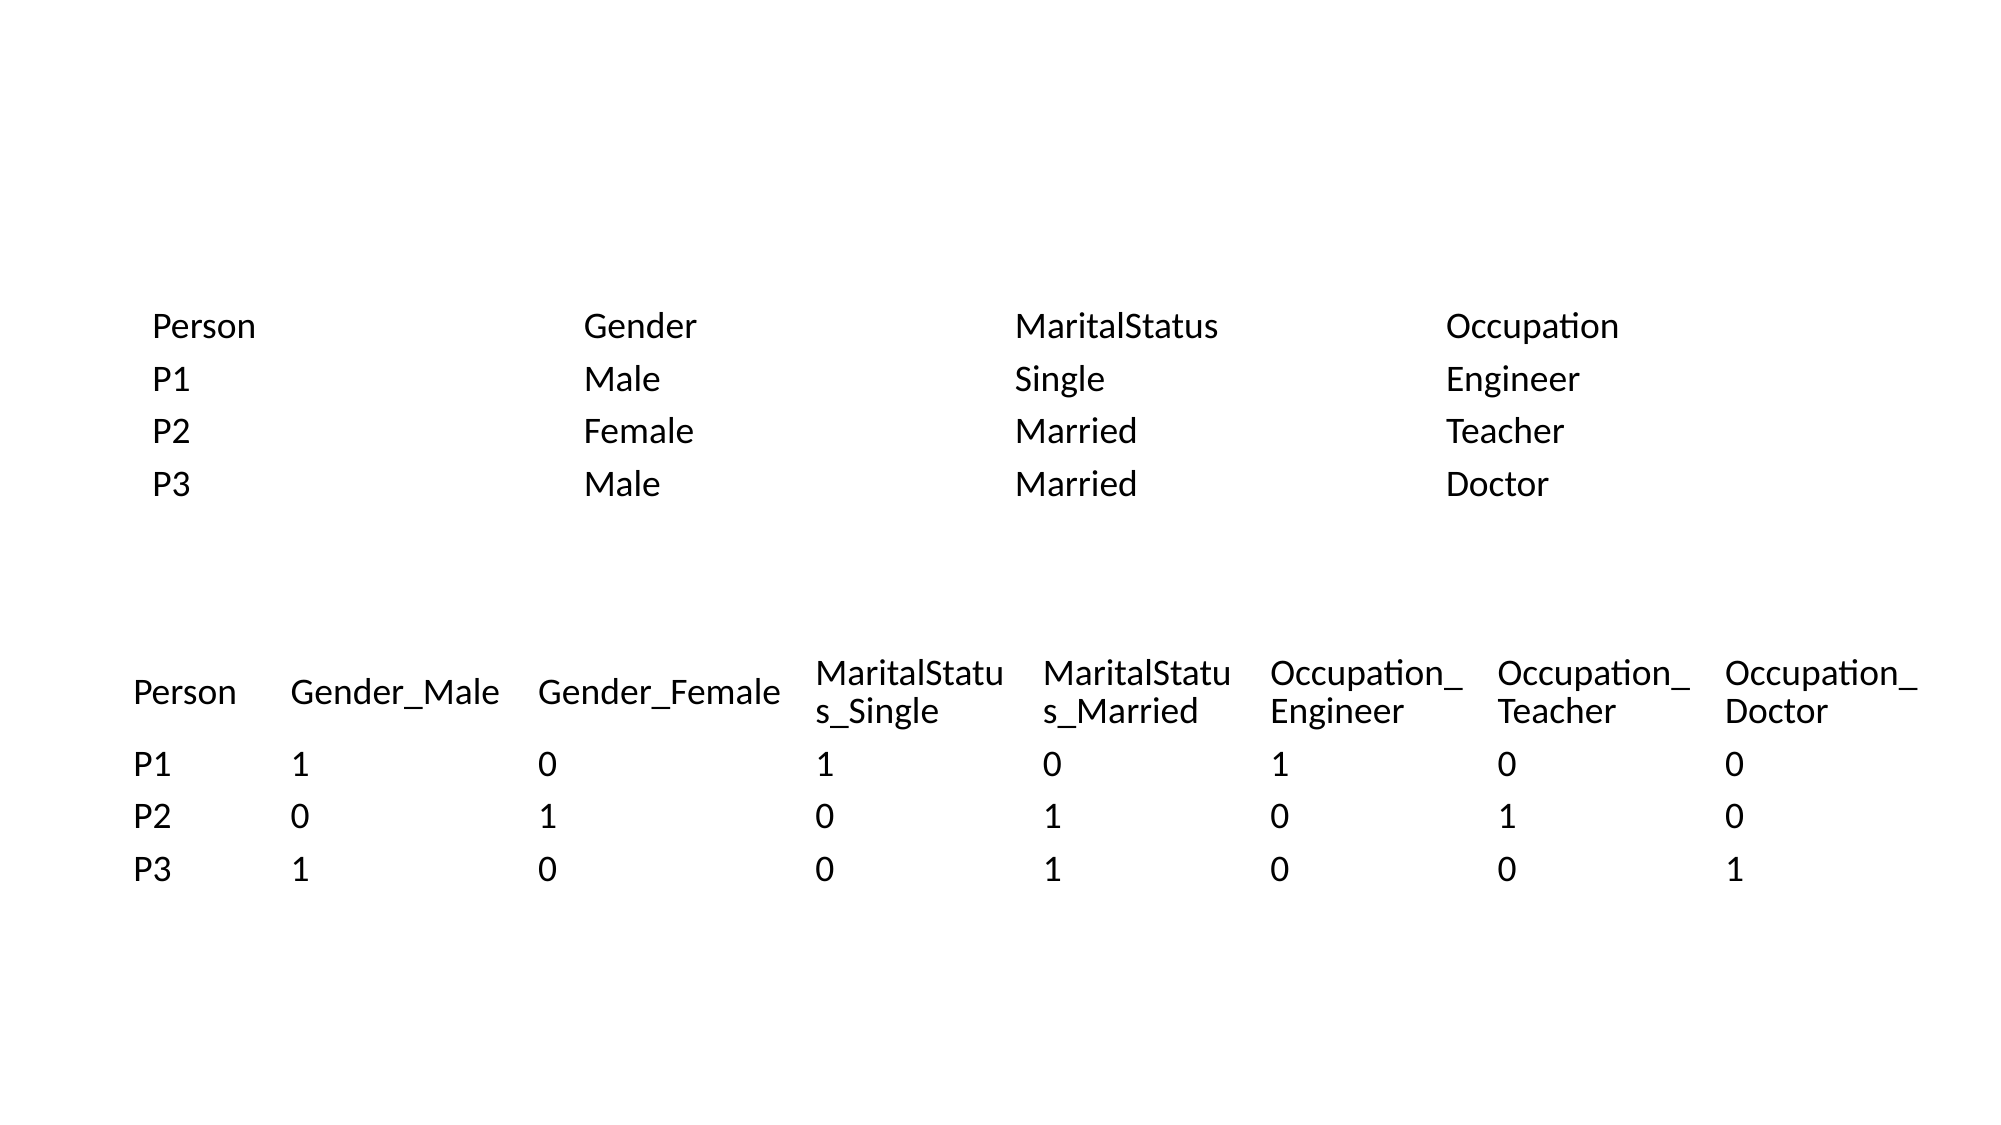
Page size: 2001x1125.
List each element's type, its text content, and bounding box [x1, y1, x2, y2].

table_header Occupation_Engineer [1255, 650, 1483, 740]
table_header Person [118, 650, 276, 740]
table_cell Male [569, 355, 1000, 408]
table_cell Teacher [1431, 408, 1862, 461]
table_header Gender [569, 303, 1000, 355]
table_cell 0 [1028, 740, 1255, 793]
table_cell Single [1000, 355, 1431, 408]
table_cell 0 [1255, 793, 1483, 846]
table_cell 1 [523, 793, 800, 846]
table_header Gender_Female [523, 650, 800, 740]
table_header Gender_Male [276, 650, 523, 740]
table_cell P2 [137, 408, 569, 461]
table_header Occupation_Teacher [1483, 650, 1710, 740]
table_cell 0 [800, 846, 1028, 899]
table_cell 0 [800, 793, 1028, 846]
table_cell Doctor [1431, 461, 1862, 514]
table_cell 1 [1255, 740, 1483, 793]
table_header MaritalStatus_Married [1028, 650, 1255, 740]
table_cell P3 [118, 846, 276, 899]
table_cell 0 [1483, 846, 1710, 899]
table_cell 0 [523, 846, 800, 899]
table_cell P1 [118, 740, 276, 793]
table_cell 0 [276, 793, 523, 846]
table_cell 1 [1028, 793, 1255, 846]
table_cell 1 [800, 740, 1028, 793]
table_cell 1 [276, 740, 523, 793]
table_cell Male [569, 461, 1000, 514]
table_cell 0 [1255, 846, 1483, 899]
table_header Occupation [1431, 303, 1862, 355]
table_cell 0 [1710, 740, 1938, 793]
table_cell 1 [1483, 793, 1710, 846]
table_cell 0 [1710, 793, 1938, 846]
table_cell Married [1000, 408, 1431, 461]
table_header Person [137, 303, 569, 355]
table_cell P3 [137, 461, 569, 514]
table_cell Female [569, 408, 1000, 461]
table_cell 0 [523, 740, 800, 793]
table_cell P1 [137, 355, 569, 408]
table_cell 0 [1483, 740, 1710, 793]
table_header Occupation_Doctor [1710, 650, 1938, 740]
table_cell Engineer [1431, 355, 1862, 408]
table_cell Married [1000, 461, 1431, 514]
table_cell 1 [276, 846, 523, 899]
table_cell P2 [118, 793, 276, 846]
table_cell 1 [1710, 846, 1938, 899]
table_header MaritalStatus_Single [800, 650, 1028, 740]
table_cell 1 [1028, 846, 1255, 899]
table_header MaritalStatus [1000, 303, 1431, 355]
